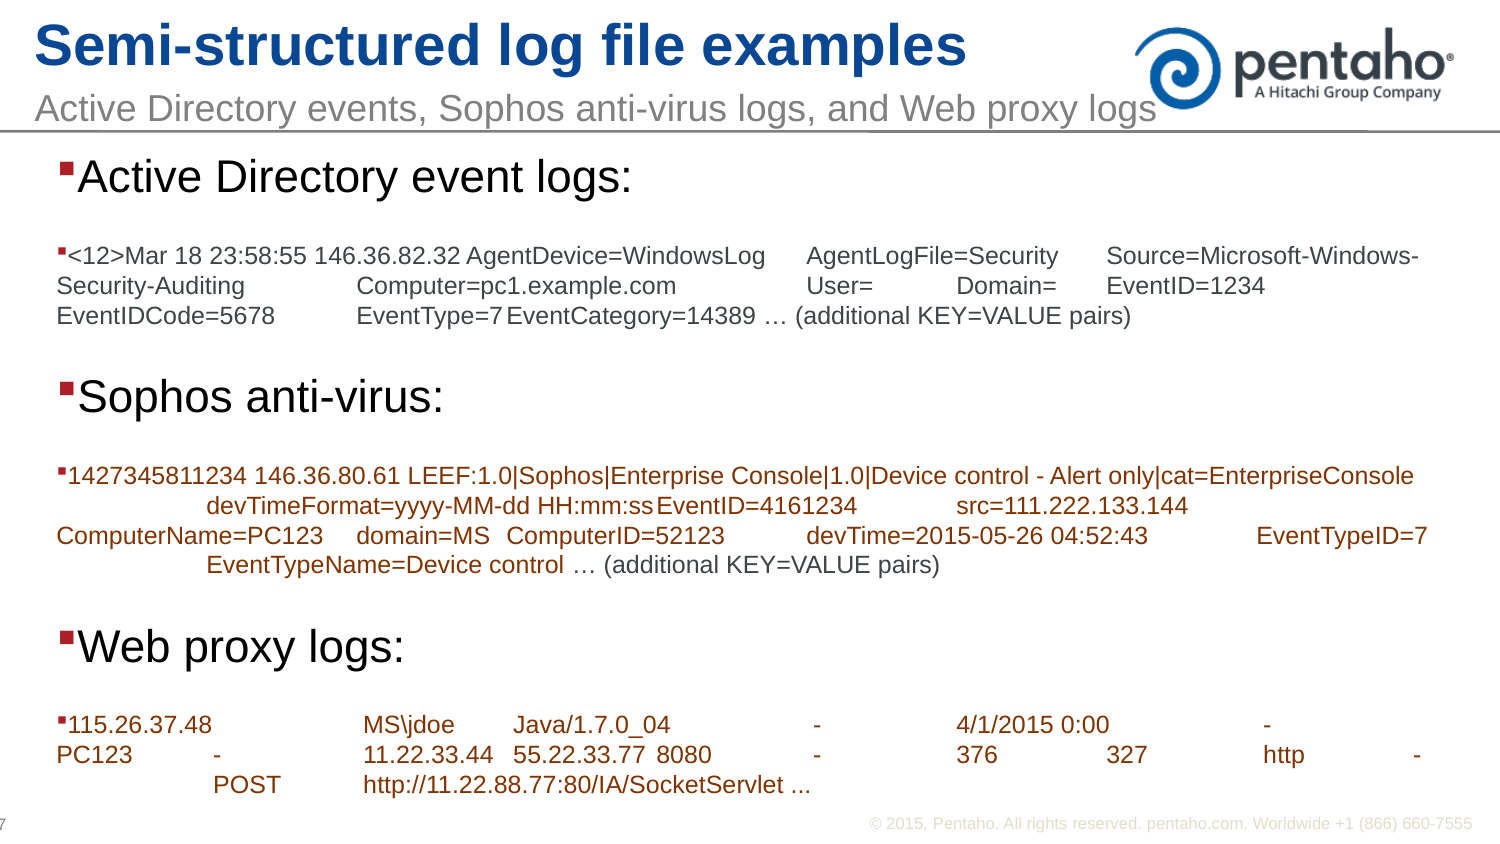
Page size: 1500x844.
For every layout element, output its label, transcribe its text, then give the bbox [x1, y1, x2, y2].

text_box Active Directory event logs: <12>Mar 18 23:58:55 146.36.82.32 AgentDevice=WindowsLog AgentLogFile=Security Source=Microsoft-Windows-Security-Auditing Computer=pc1.example.com User= Domain= EventID=1234 EventIDCode=5678 EventType=7 EventCategory=14389 … (additional KEY=VALUE pairs) Sophos anti-virus: 1427345811234 146.36.80.61 LEEF:1.0|Sophos|Enterprise Console|1.0|Device control - Alert only|cat=EnterpriseConsole devTimeFormat=yyyy-MM-dd HH:mm:ss EventID=4161234 src=111.222.133.144 ComputerName=PC123 domain=MS ComputerID=52123 devTime=2015-05-26 04:52:43 EventTypeID=7 EventTypeName=Device control … (additional KEY=VALUE pairs) Web proxy logs: 115.26.37.48 MS\jdoe Java/1.7.0_04 - 4/1/2015 0:00 - PC123 - 11.22.33.44 55.22.33.77 8080 - 376 327 http - POST http://11.22.88.77:80/IA/SocketServlet ... [41, 139, 1451, 786]
text_box Active Directory events, Sophos anti-virus logs, and Web proxy logs [19, 76, 1408, 148]
title Semi-structured log file examples [19, 1, 1408, 76]
